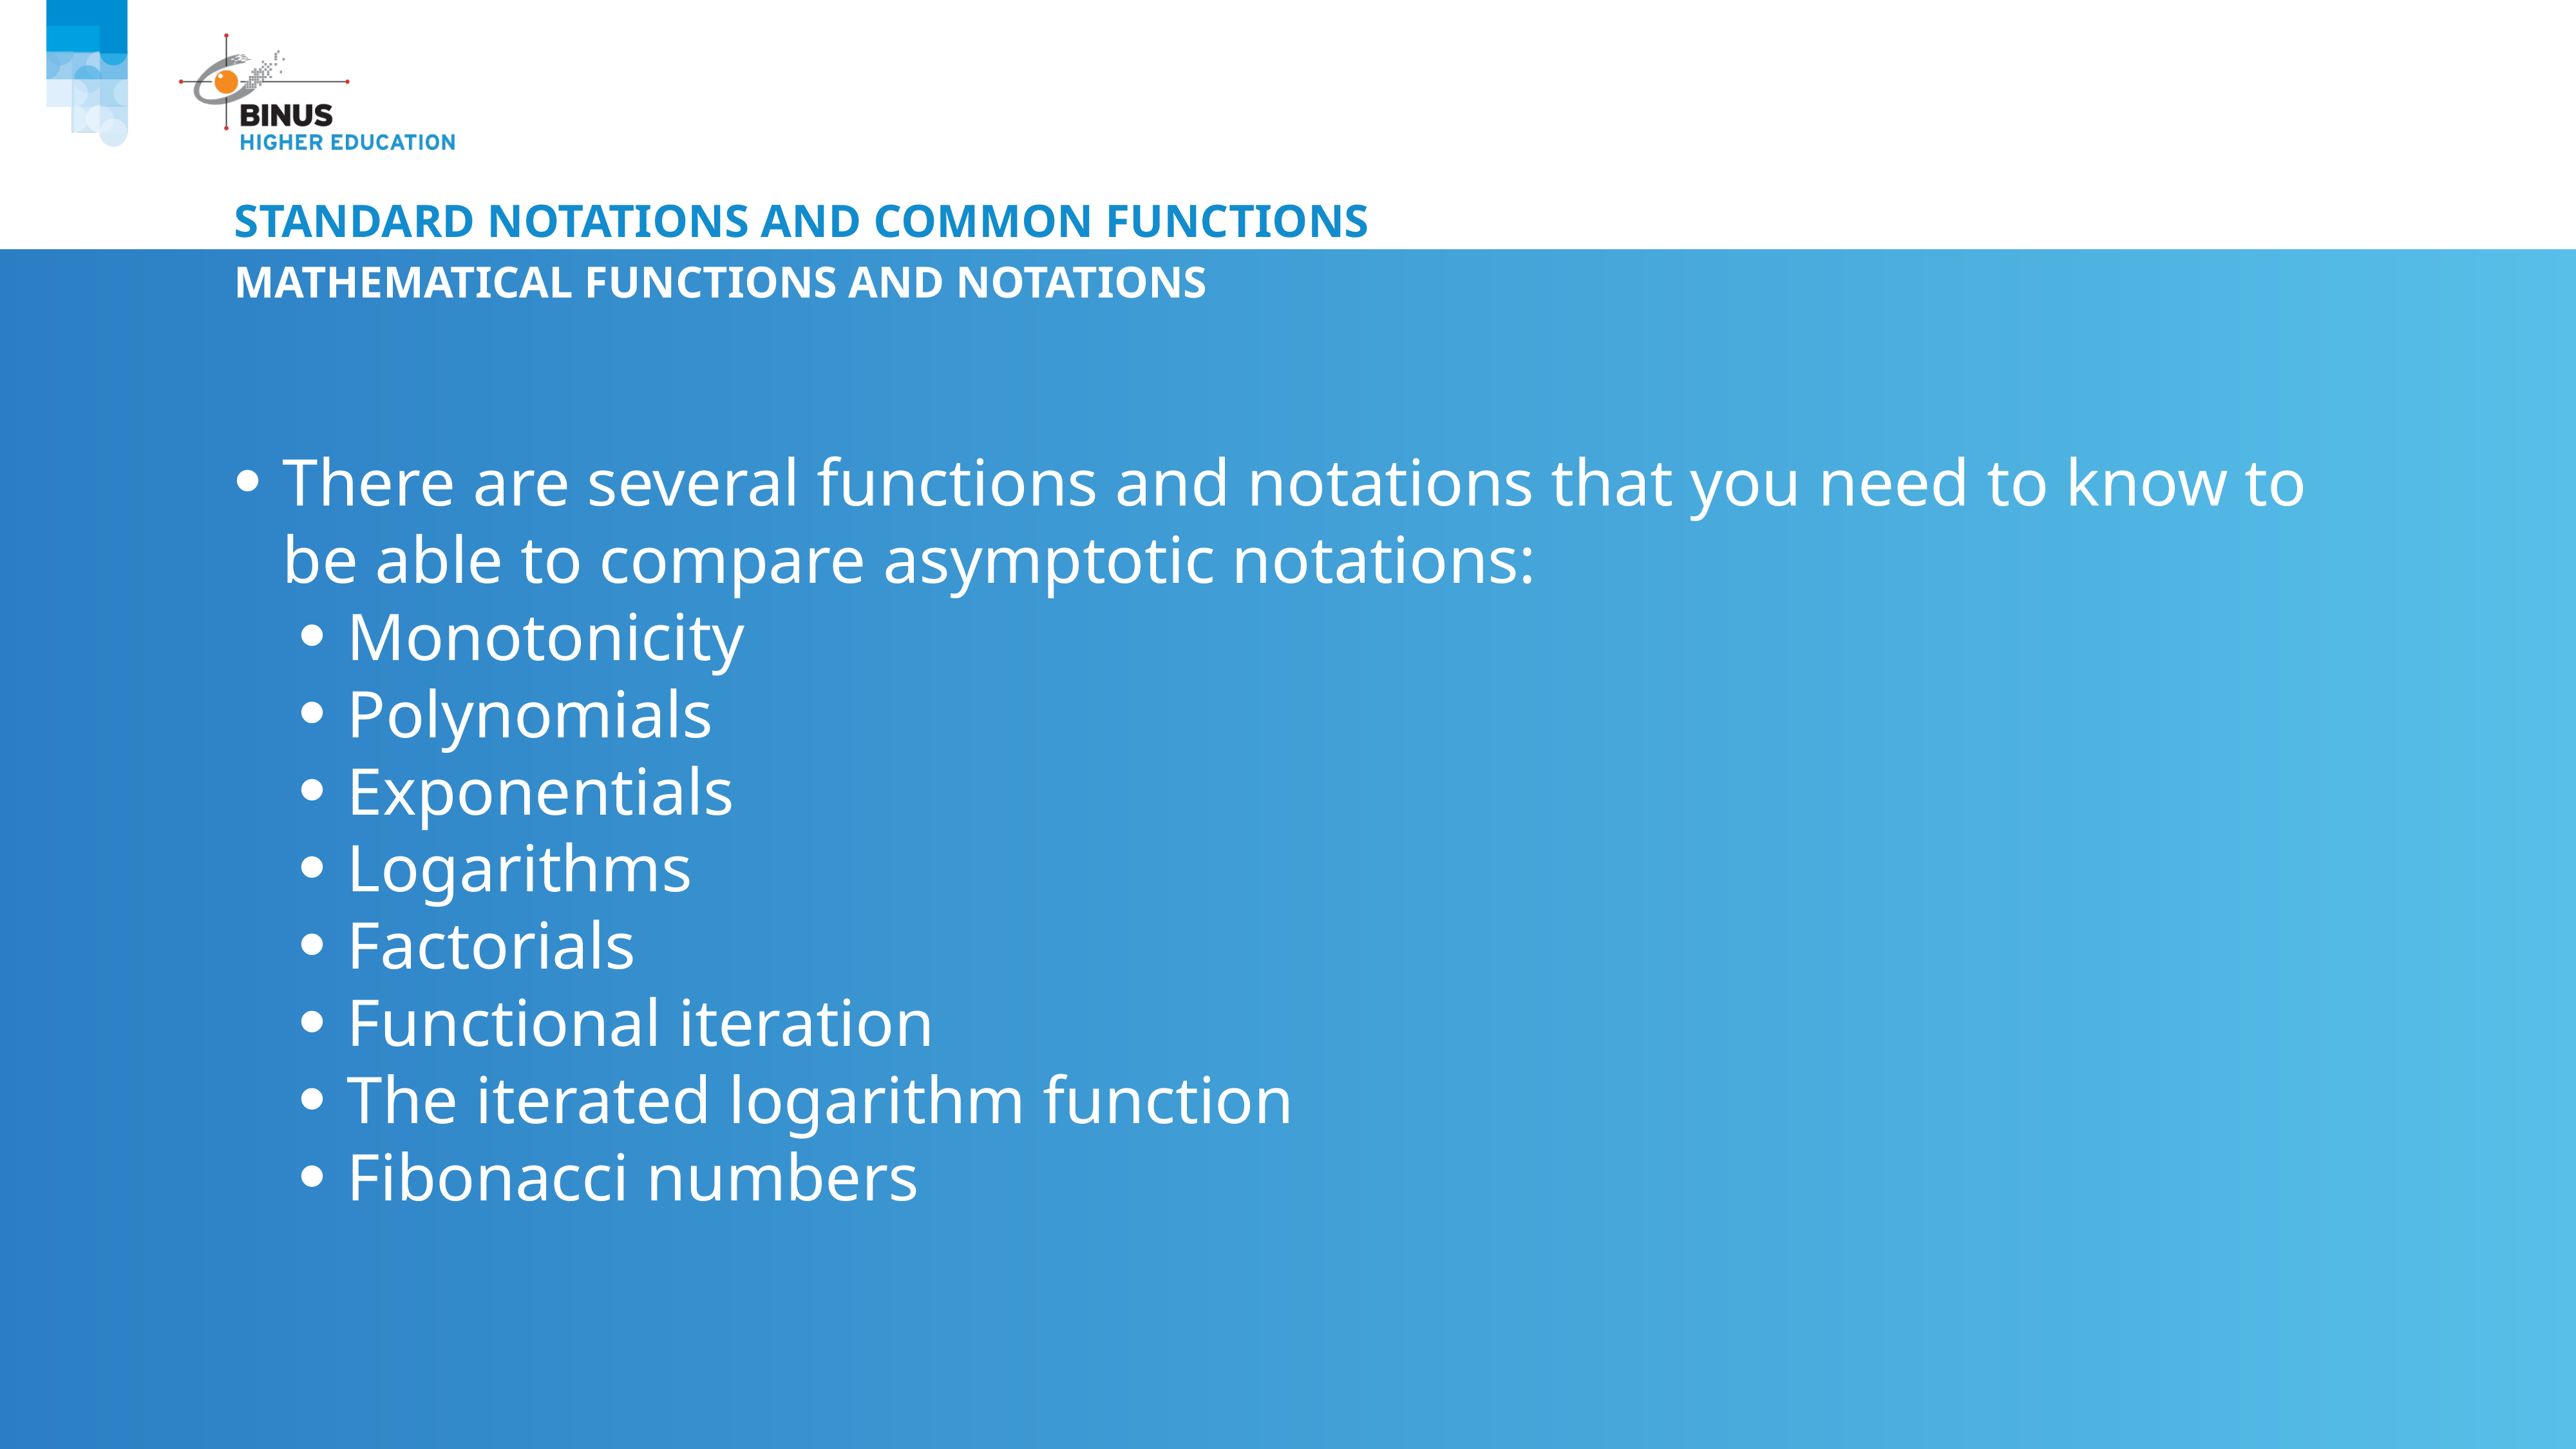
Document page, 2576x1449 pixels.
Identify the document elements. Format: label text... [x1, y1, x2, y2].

title Standard notations and common functions [228, 197, 1784, 252]
list There are several functions and notations that you need to know to be able to compare asymptotic notations: Monotonicity Polynomials Exponentials Logarithms Factorials Functional iteration The iterated logarithm function Fibonacci numbers [228, 435, 2349, 1363]
list Mathematical functions and notations [228, 255, 2303, 341]
picture [46, 0, 455, 154]
